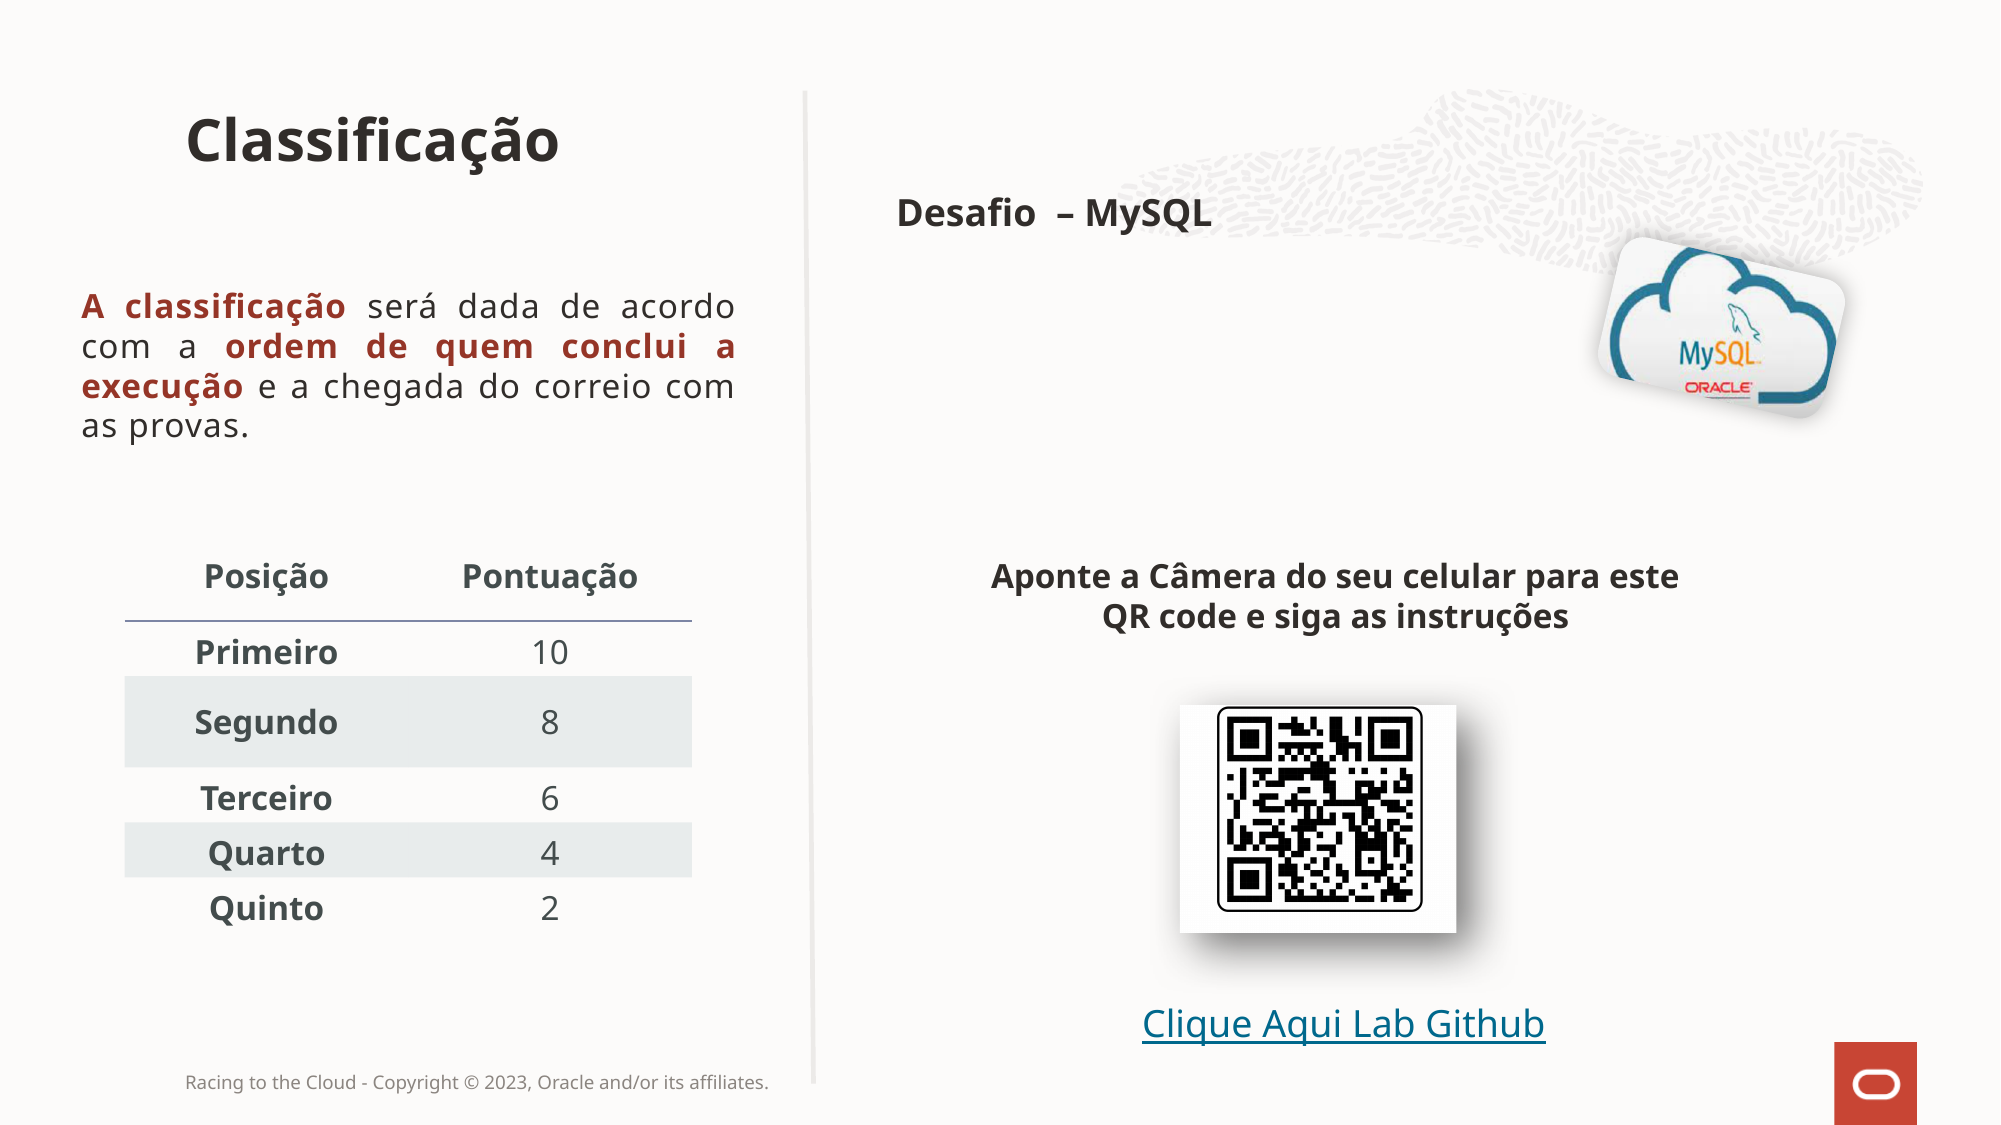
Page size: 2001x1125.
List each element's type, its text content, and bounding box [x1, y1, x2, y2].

table_cell 10 [408, 622, 692, 676]
table_cell 8 [408, 676, 692, 767]
picture [1179, 705, 1457, 933]
table_cell Primeiro [125, 622, 408, 676]
table_cell Terceiro [125, 767, 408, 822]
table_cell Quarto [125, 822, 408, 877]
footer Racing to the Cloud - Copyright © 2023, Oracle and/or its affiliates. [185, 1053, 1128, 1114]
table_cell 4 [408, 822, 692, 877]
table_header Posição [125, 530, 408, 620]
table_cell 2 [408, 877, 692, 932]
table_header Pontuação [408, 530, 692, 620]
text_box Classificação [168, 95, 577, 181]
picture [1100, 44, 1934, 419]
text_box A classificação será dada de acordo com a ordem de quem conclui a execução e a chegada do correio com as provas. [79, 282, 738, 445]
text_box Clique Aqui Lab Github [1127, 993, 1777, 1059]
table_cell Quinto [125, 877, 408, 932]
table_cell 6 [408, 767, 692, 822]
text_box Aponte a Câmera do seu celular para este QR code e siga as instruções [915, 548, 1757, 643]
text_box Desafio – MySQL [881, 181, 1615, 332]
table_cell Segundo [125, 676, 408, 767]
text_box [804, 90, 814, 1084]
